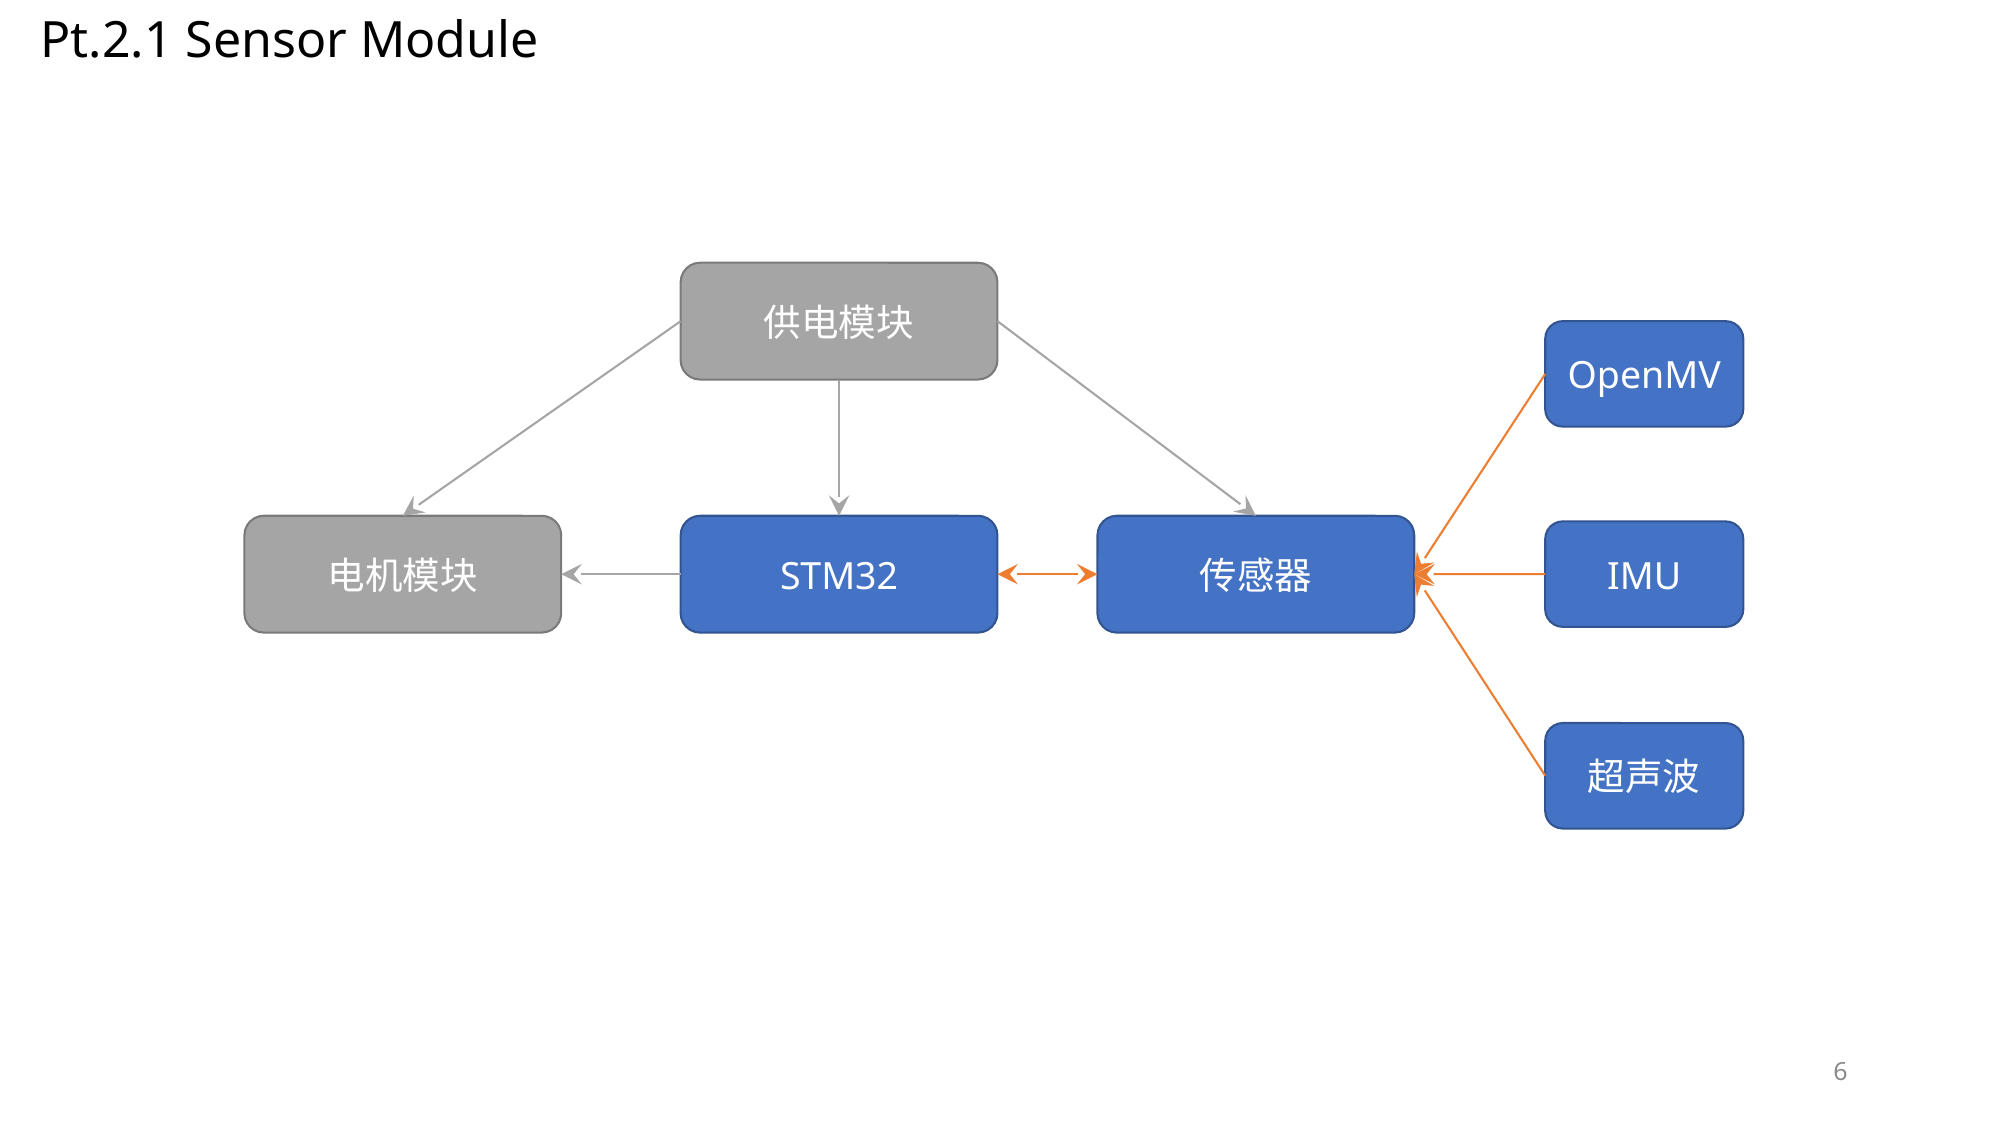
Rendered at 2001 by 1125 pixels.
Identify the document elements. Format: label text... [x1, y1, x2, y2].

text_box OpenMV [1544, 320, 1745, 428]
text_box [402, 321, 681, 516]
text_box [997, 321, 1256, 516]
text_box 供电模块 [679, 261, 999, 381]
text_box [1414, 574, 1546, 776]
text_box 传感器 [1096, 514, 1414, 634]
text_box 超声波 [1544, 721, 1745, 830]
text_box IMU [1546, 520, 1745, 628]
text_box STM32 [679, 514, 999, 634]
slide_number 6 [1412, 1042, 1863, 1103]
text_box Pt.2.1 Sensor Module [0, 0, 1244, 75]
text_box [1414, 373, 1546, 574]
text_box 电机模块 [243, 514, 563, 634]
